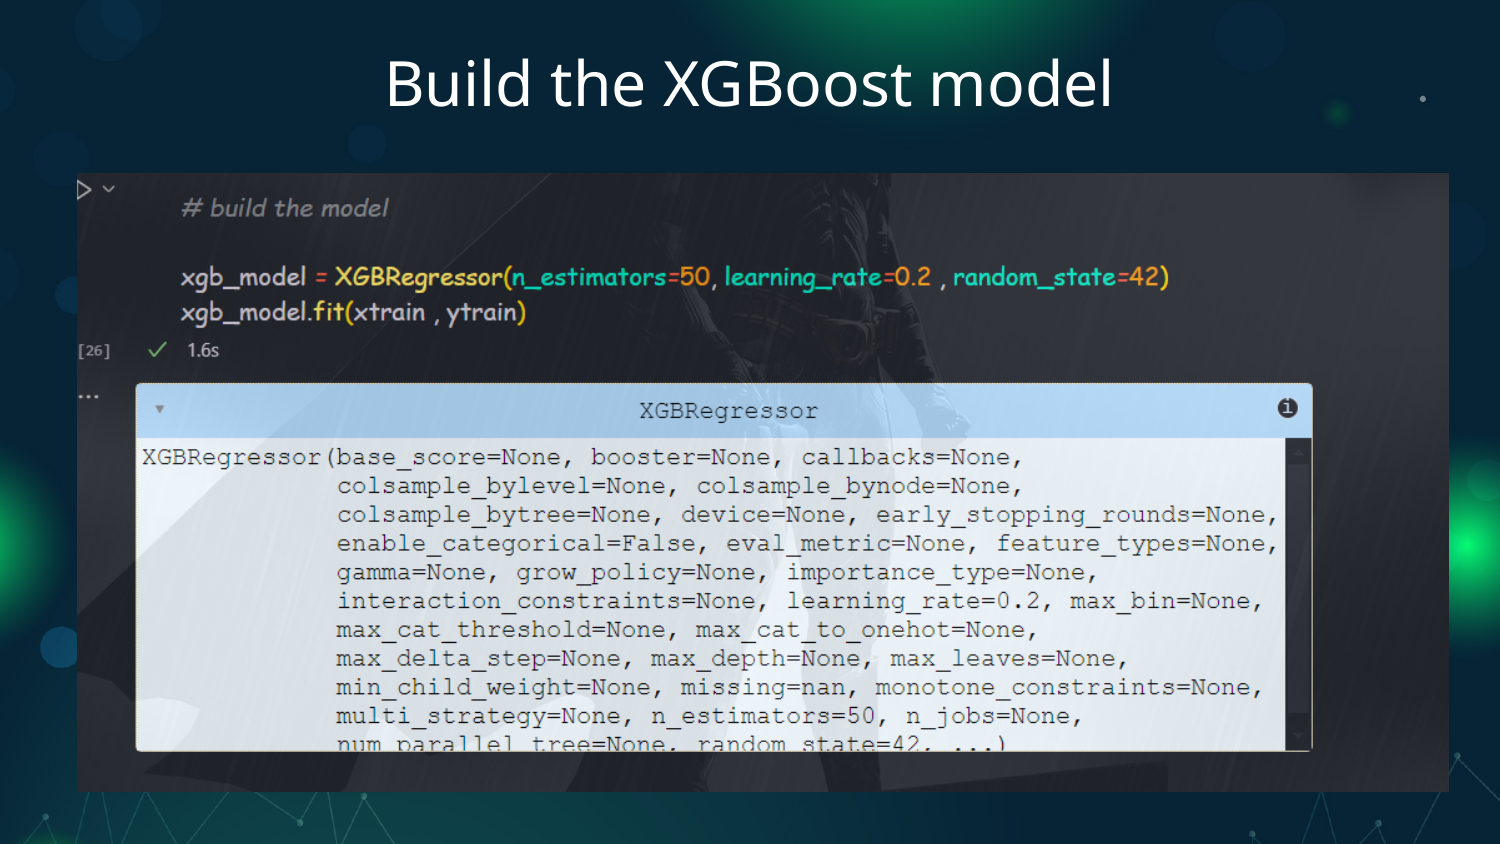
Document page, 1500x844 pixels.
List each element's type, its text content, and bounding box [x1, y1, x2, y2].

picture [0, 0, 1500, 844]
title Build the XGBoost model [118, 29, 1382, 124]
